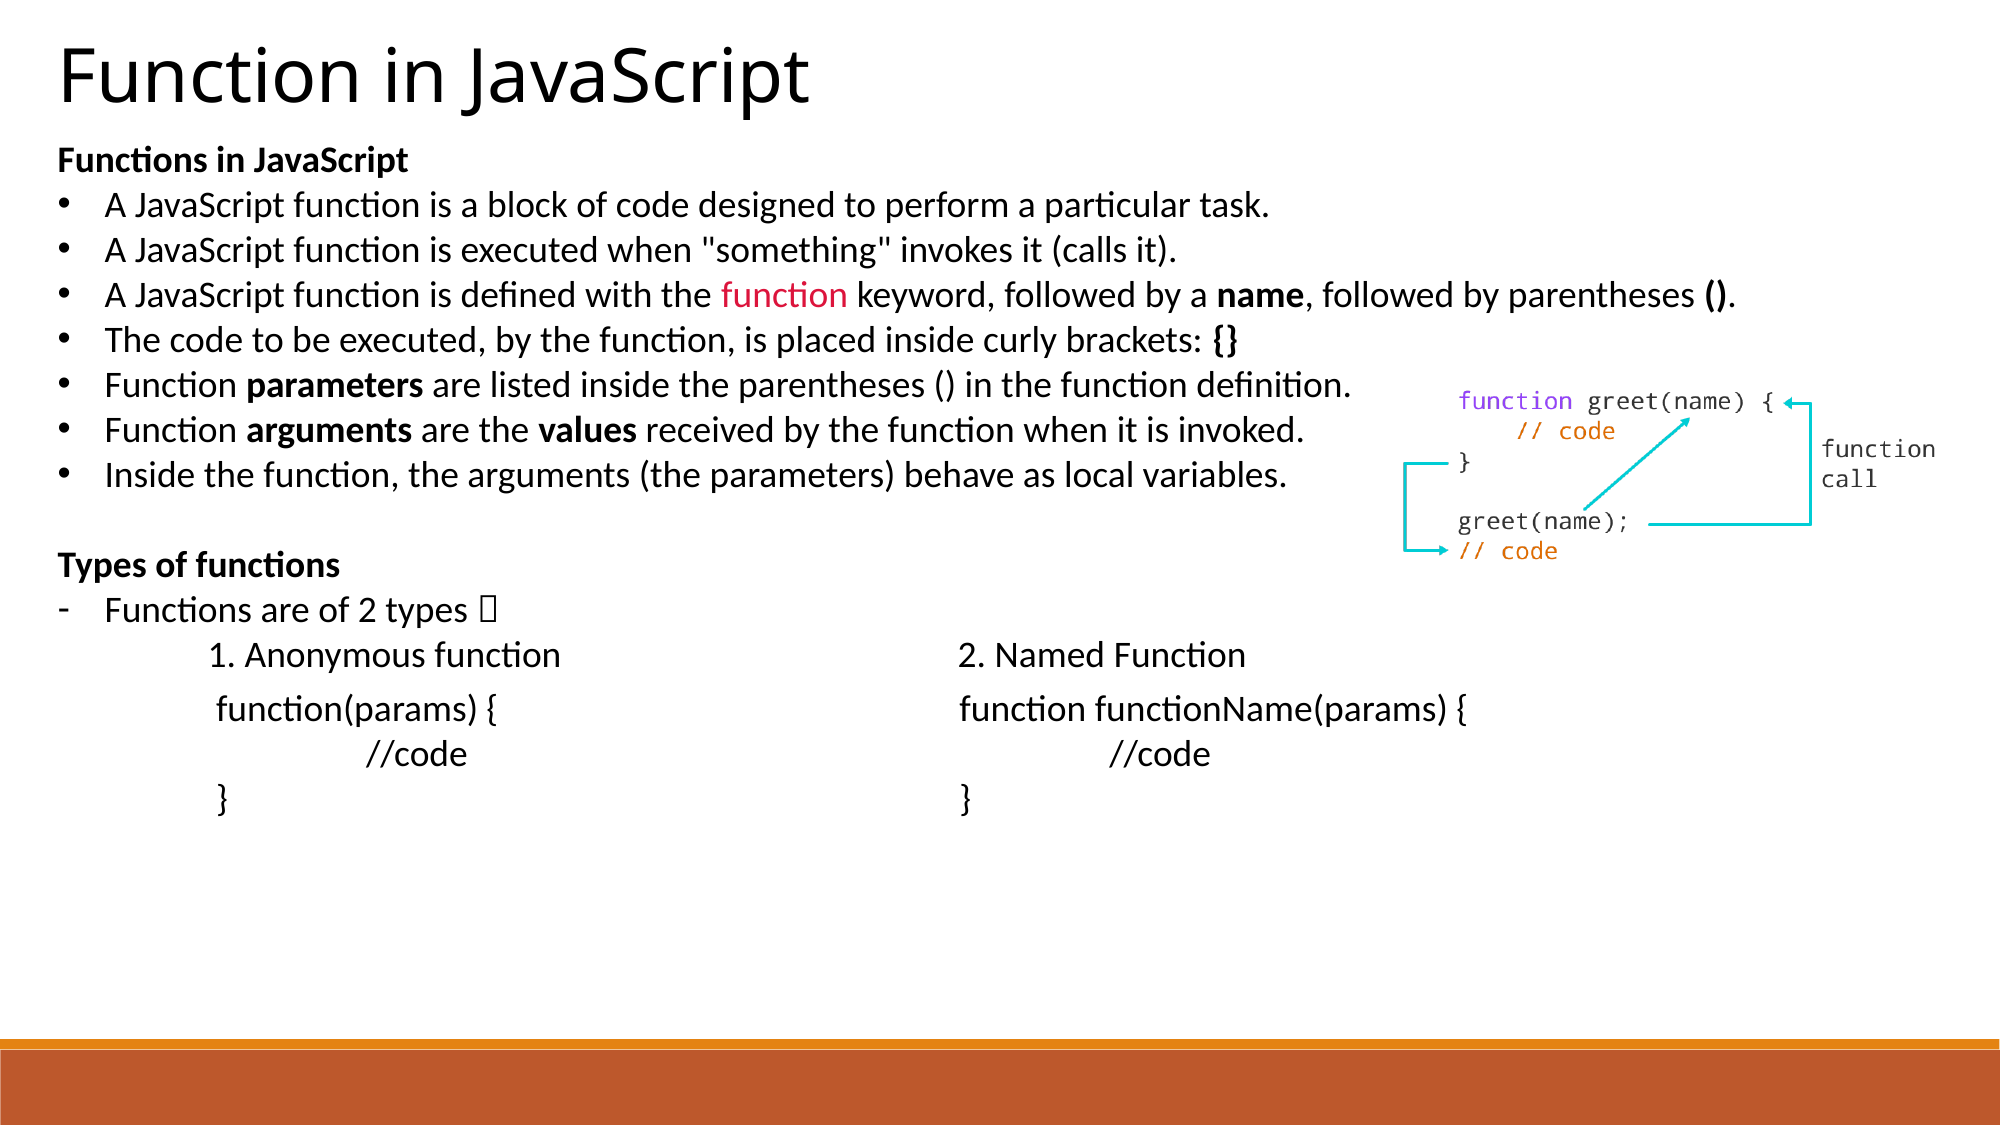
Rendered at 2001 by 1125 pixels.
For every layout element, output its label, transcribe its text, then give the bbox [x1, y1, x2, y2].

text_box Functions in JavaScript A JavaScript function is a block of code designed to perform a particular task. A JavaScript function is executed when "something" invokes it (calls it). A JavaScript function is defined with the function keyword, followed by a name, followed by parentheses (). The code to be executed, by the function, is placed inside curly brackets: {} Function parameters are listed inside the parentheses () in the function definition. Function arguments are the values received by the function when it is invoked. Inside the function, the arguments (the parameters) behave as local variables. Types of functions Functions are of 2 types  1. Anonymous function 2. Named Function [42, 127, 1941, 683]
text_box Function in JavaScript [42, 30, 1319, 127]
picture [1367, 348, 1972, 602]
text_box function functionName(params) { //code } [944, 676, 1733, 827]
text_box function(params) { //code } [201, 676, 584, 827]
